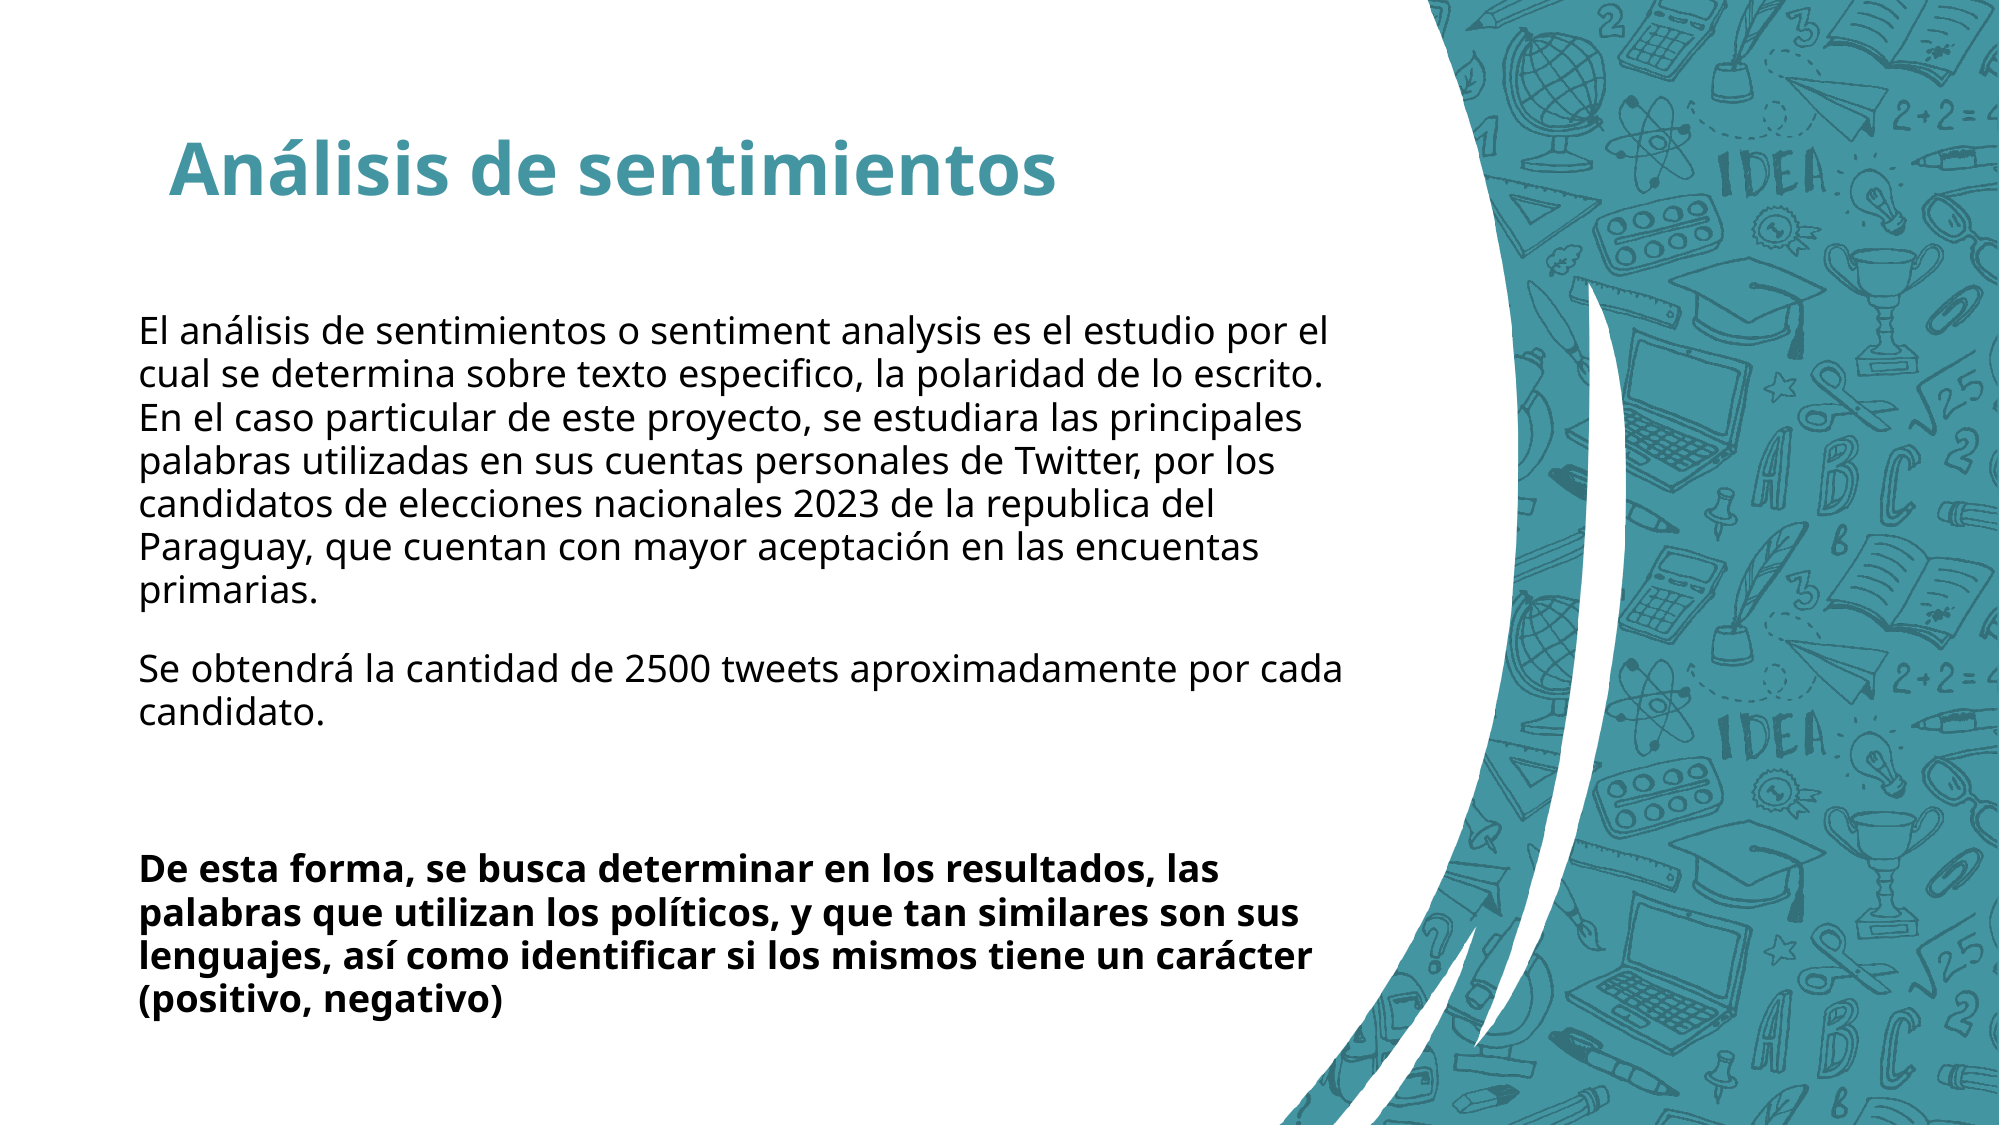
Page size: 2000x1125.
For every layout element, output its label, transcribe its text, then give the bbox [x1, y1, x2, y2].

list El análisis de sentimientos o sentiment analysis es el estudio por el cual se determina sobre texto especifico, la polaridad de lo escrito. En el caso particular de este proyecto, se estudiara las principales palabras utilizadas en sus cuentas personales de Twitter, por los candidatos de elecciones nacionales 2023 de la republica del Paraguay, que cuentan con mayor aceptación en las encuentas primarias. Se obtendrá la cantidad de 2500 tweets aproximadamente por cada candidato. De esta forma, se busca determinar en los resultados, las palabras que utilizan los políticos, y que tan similares son sus lenguajes, así como identificar si los mismos tiene un carácter (positivo, negativo) [118, 299, 1378, 1034]
picture [0, 0, 1998, 1125]
title Análisis de sentimientos [149, 112, 1095, 220]
